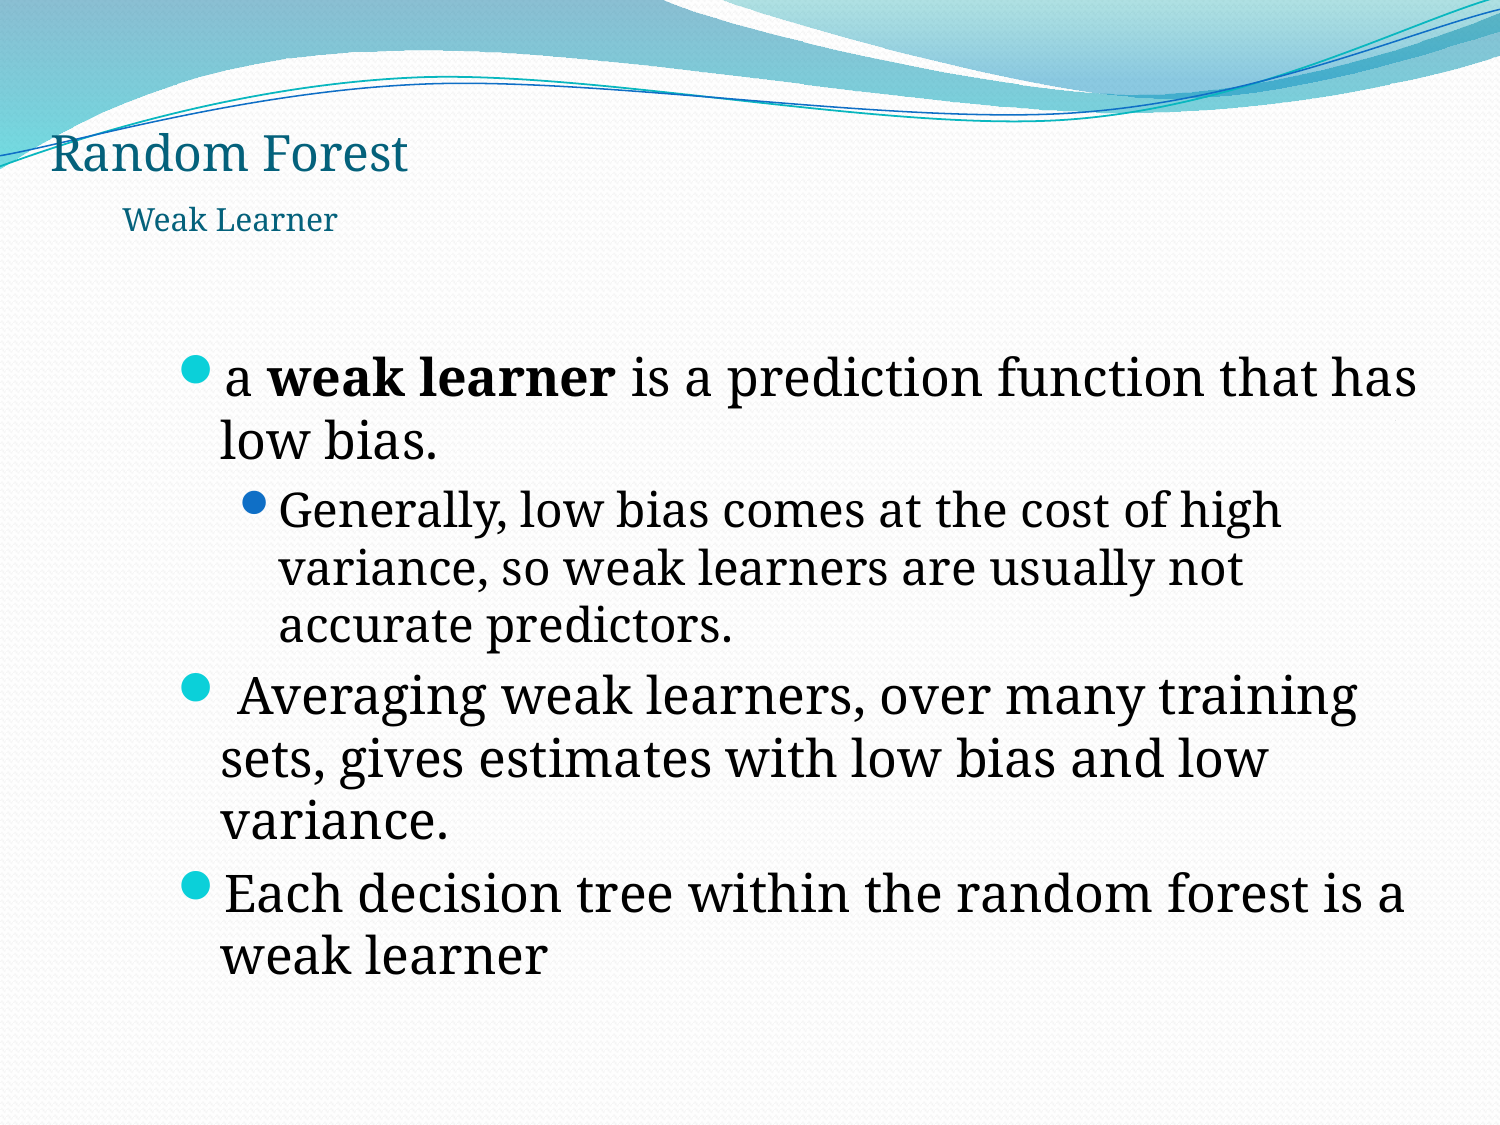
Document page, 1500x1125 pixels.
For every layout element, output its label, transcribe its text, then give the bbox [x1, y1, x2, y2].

list a weak learner is a prediction function that has low bias. Generally, low bias comes at the cost of high variance, so weak learners are usually not accurate predictors. Averaging weak learners, over many training sets, gives estimates with low bias and low variance. Each decision tree within the random forest is a weak learner [162, 337, 1457, 996]
picture [1392, 402, 1398, 438]
title Random Forest Weak Learner [50, 112, 1344, 242]
